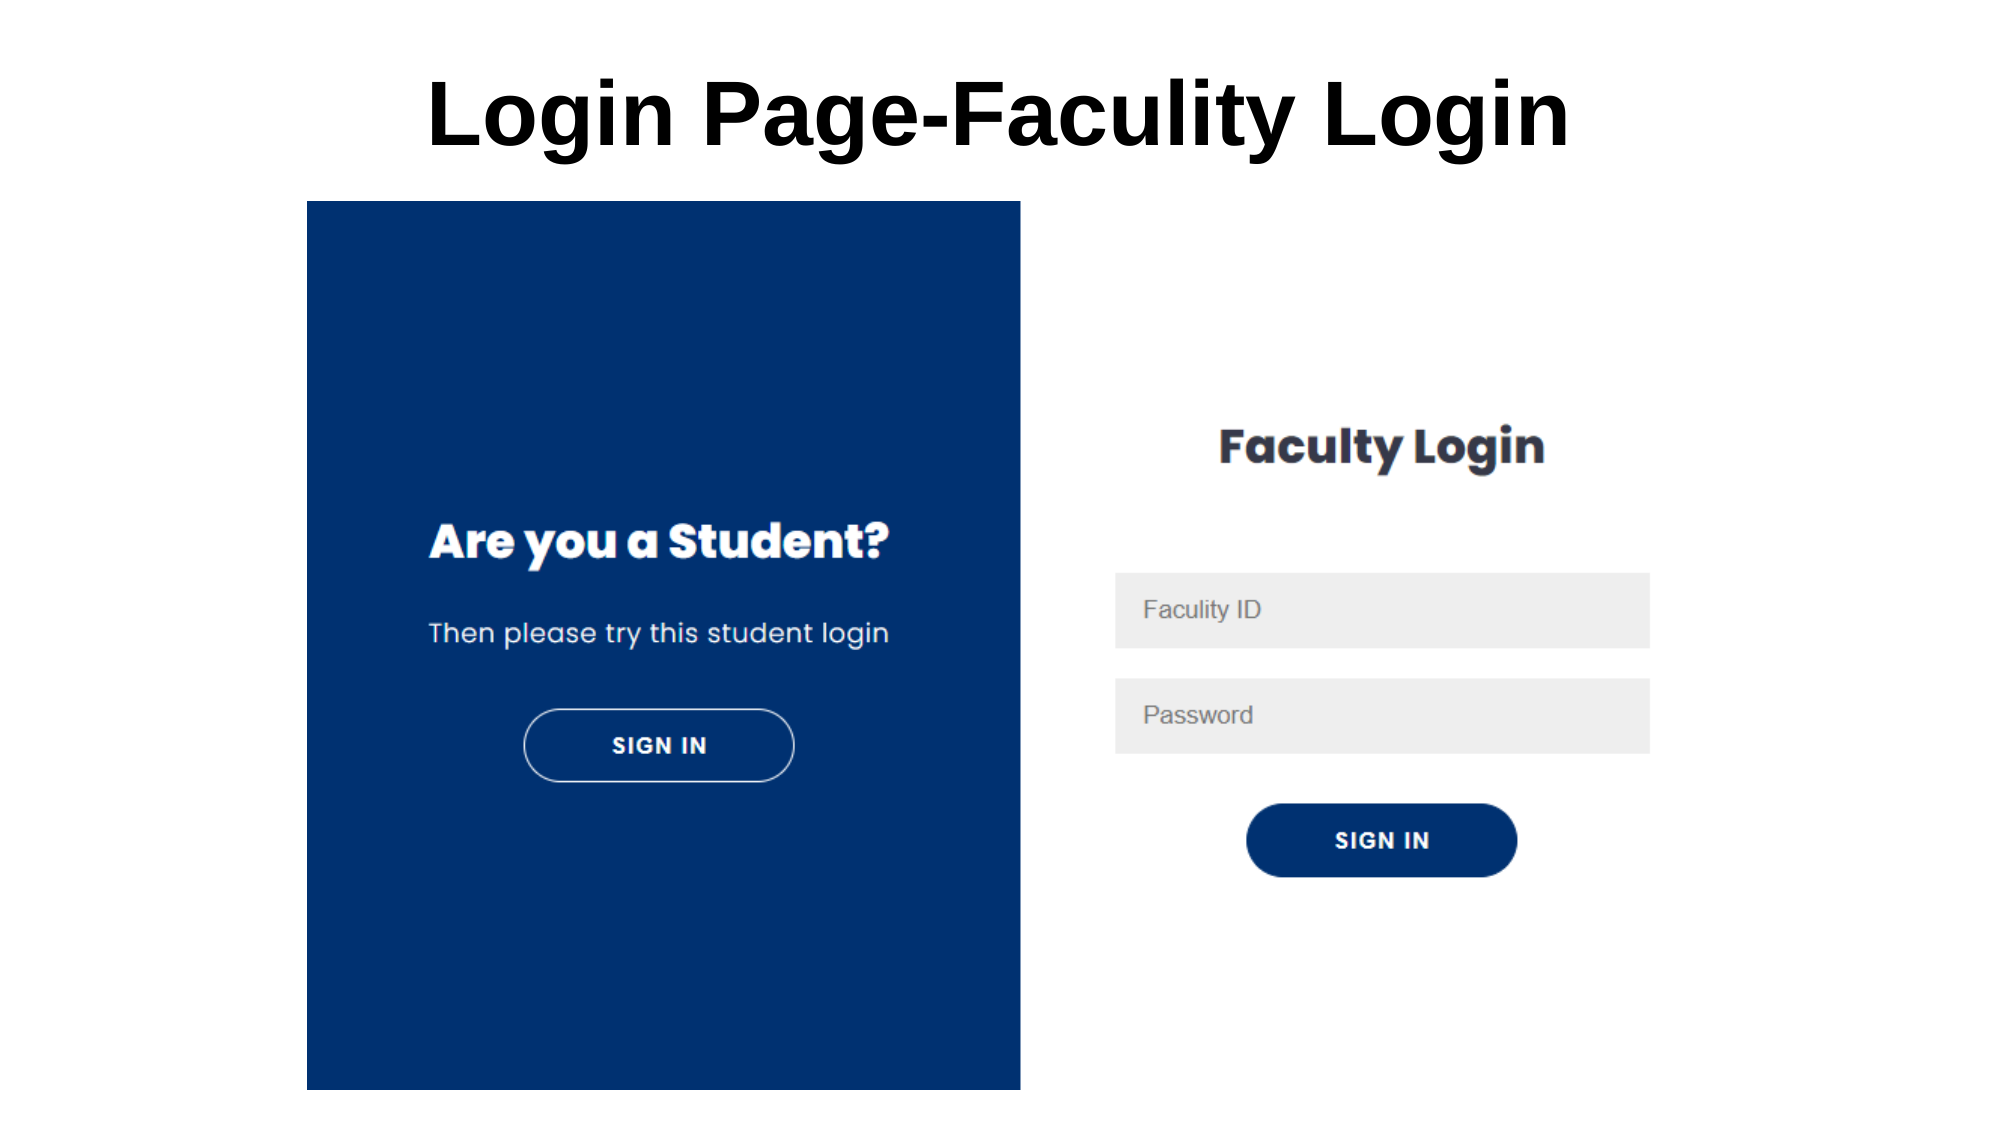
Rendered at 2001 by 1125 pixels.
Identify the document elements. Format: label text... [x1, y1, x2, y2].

picture [307, 201, 1739, 1090]
title Login Page-Faculity Login [137, 30, 1863, 202]
